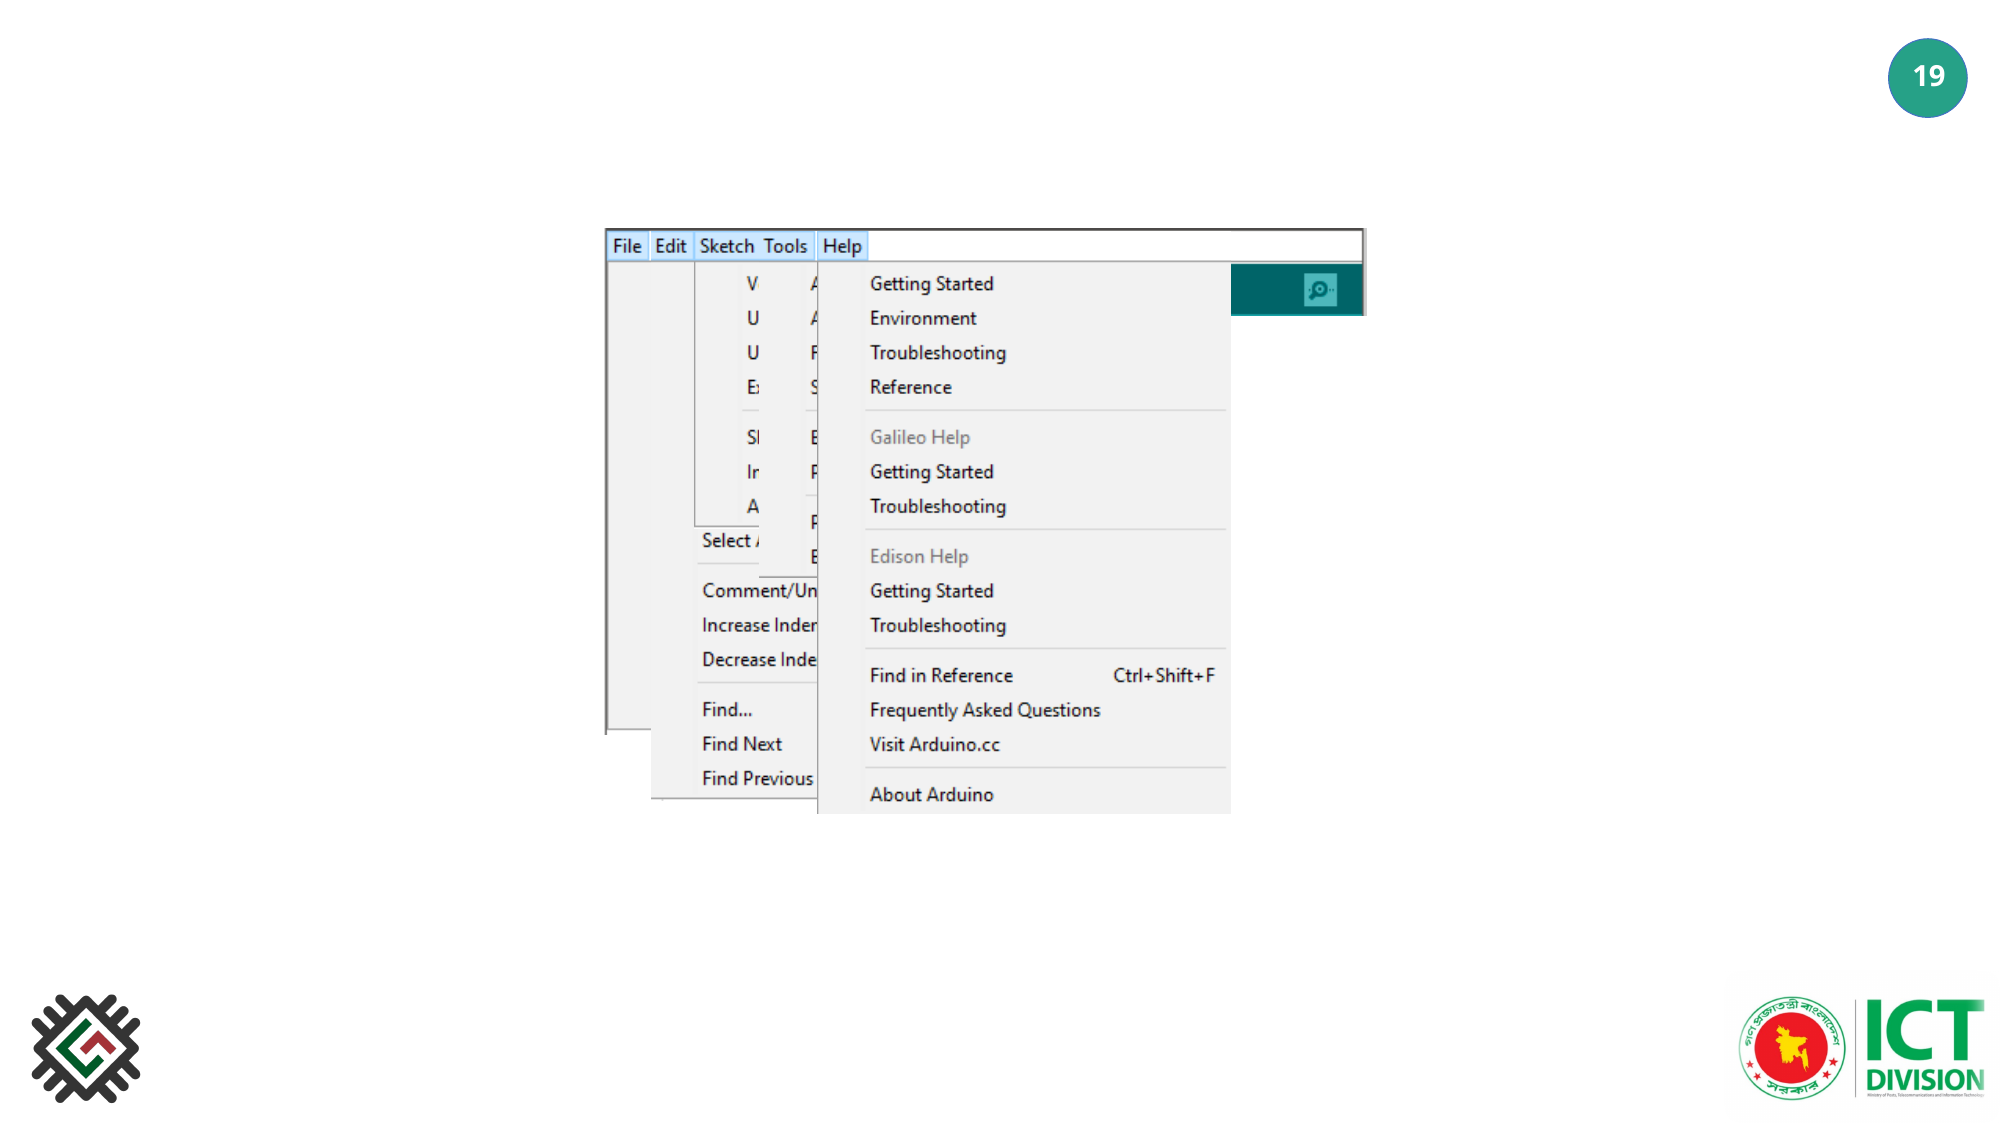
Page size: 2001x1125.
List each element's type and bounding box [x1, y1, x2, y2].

picture [23, 985, 150, 1109]
picture [1753, 999, 1971, 1095]
picture [604, 228, 1367, 814]
